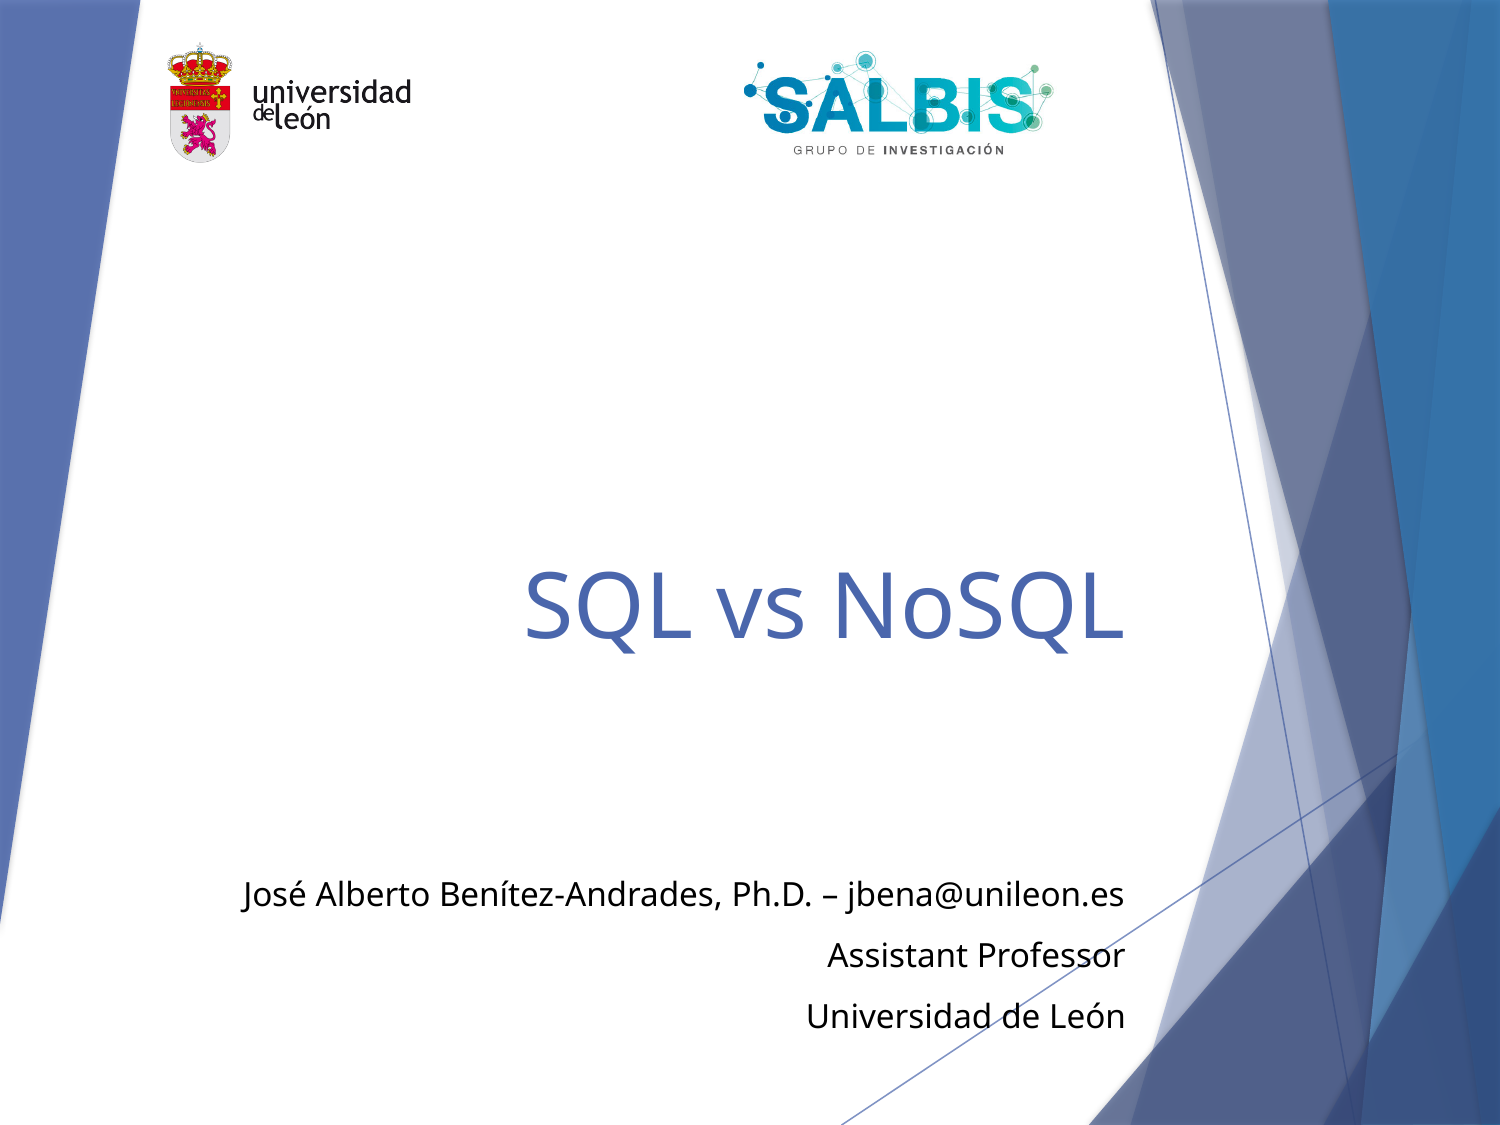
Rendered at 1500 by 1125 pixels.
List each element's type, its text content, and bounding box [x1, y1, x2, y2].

picture [721, 7, 1075, 198]
picture [151, 27, 427, 178]
title SQL vs NoSQL [185, 394, 1142, 665]
text_box José Alberto Benítez-Andrades, Ph.D. – jbena@unileon.es Assistant Professor Universidad de León [185, 865, 1142, 1051]
